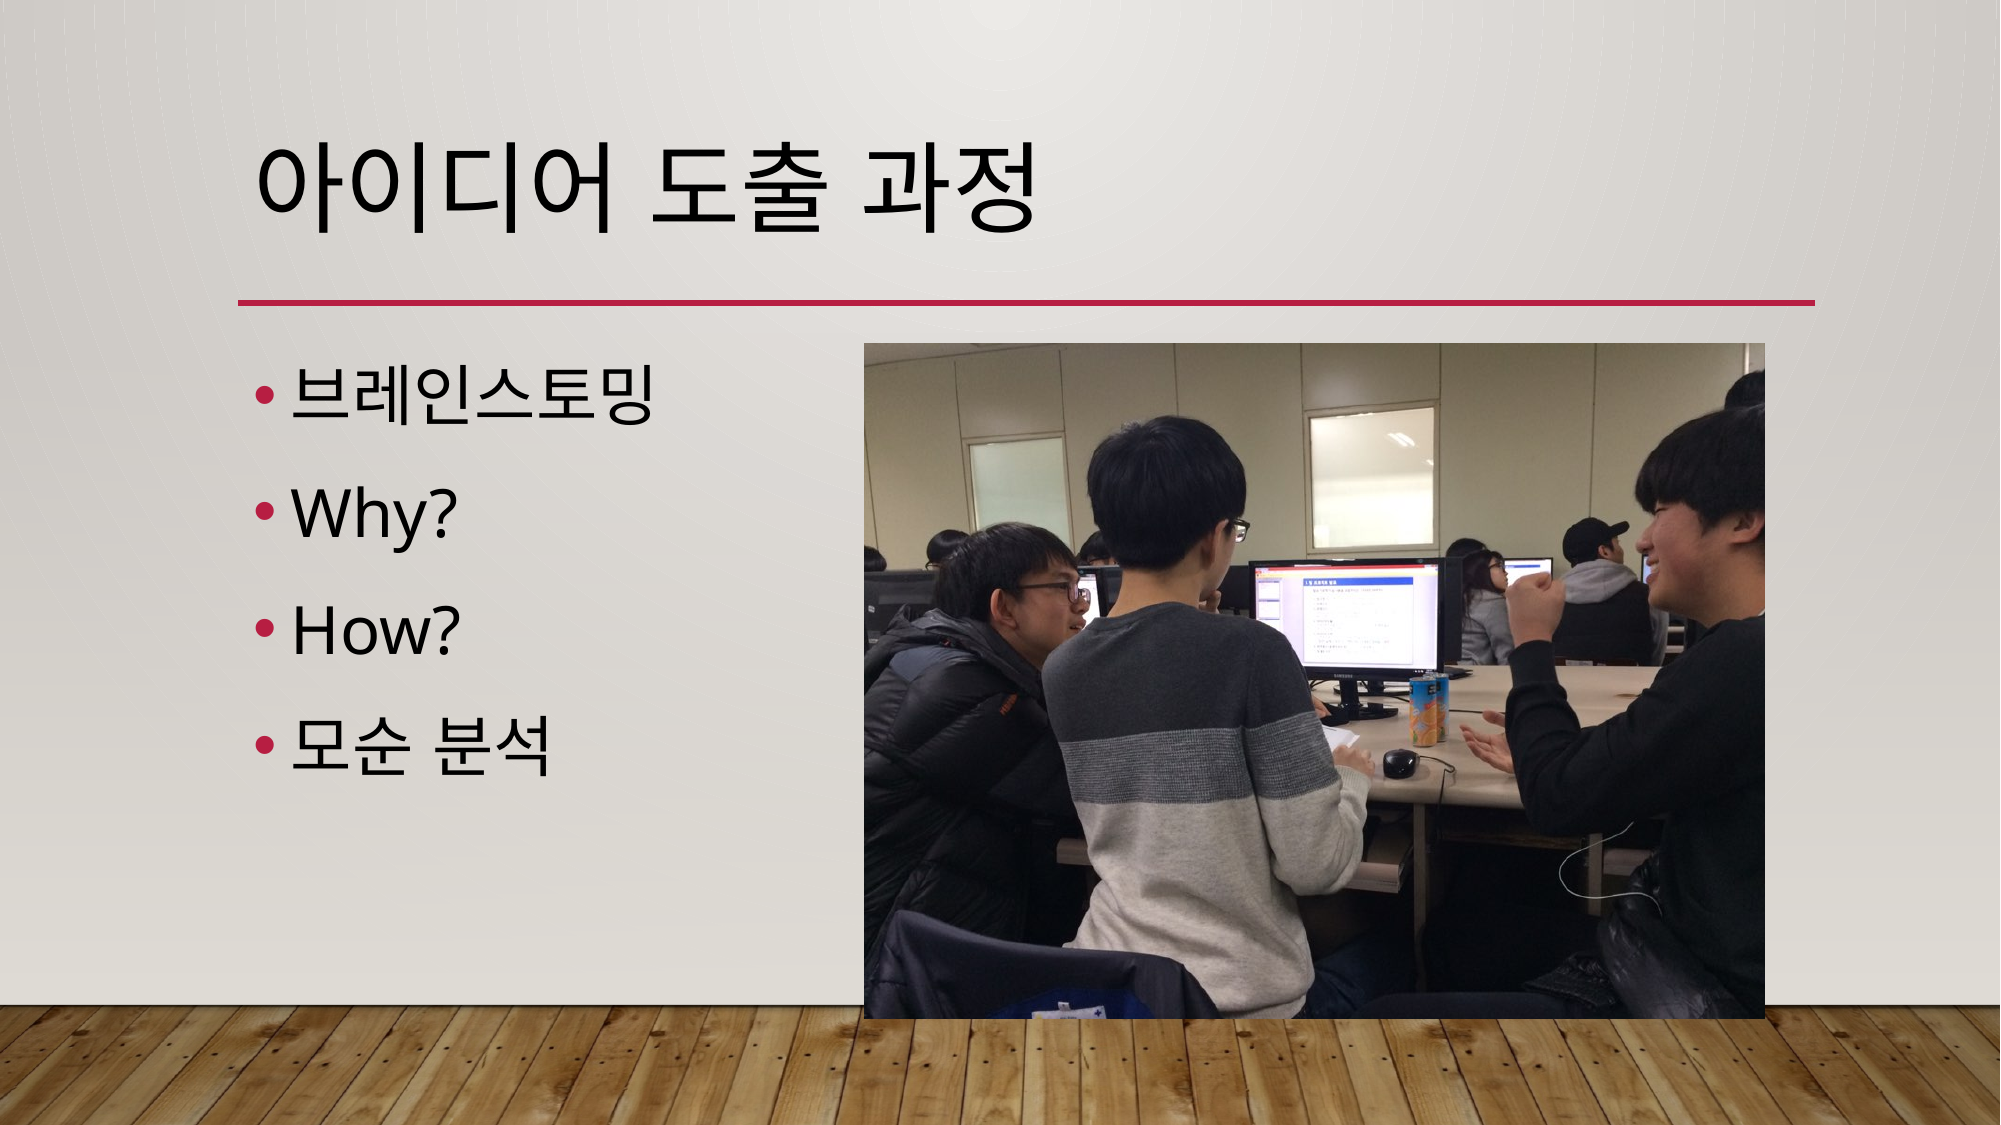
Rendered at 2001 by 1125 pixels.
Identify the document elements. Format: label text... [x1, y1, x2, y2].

picture [0, 343, 2000, 1125]
list 브레인스토밍 Why? How? 모순 분석 [238, 330, 1814, 897]
title 아이디어 도출 과정 [238, 131, 1814, 305]
